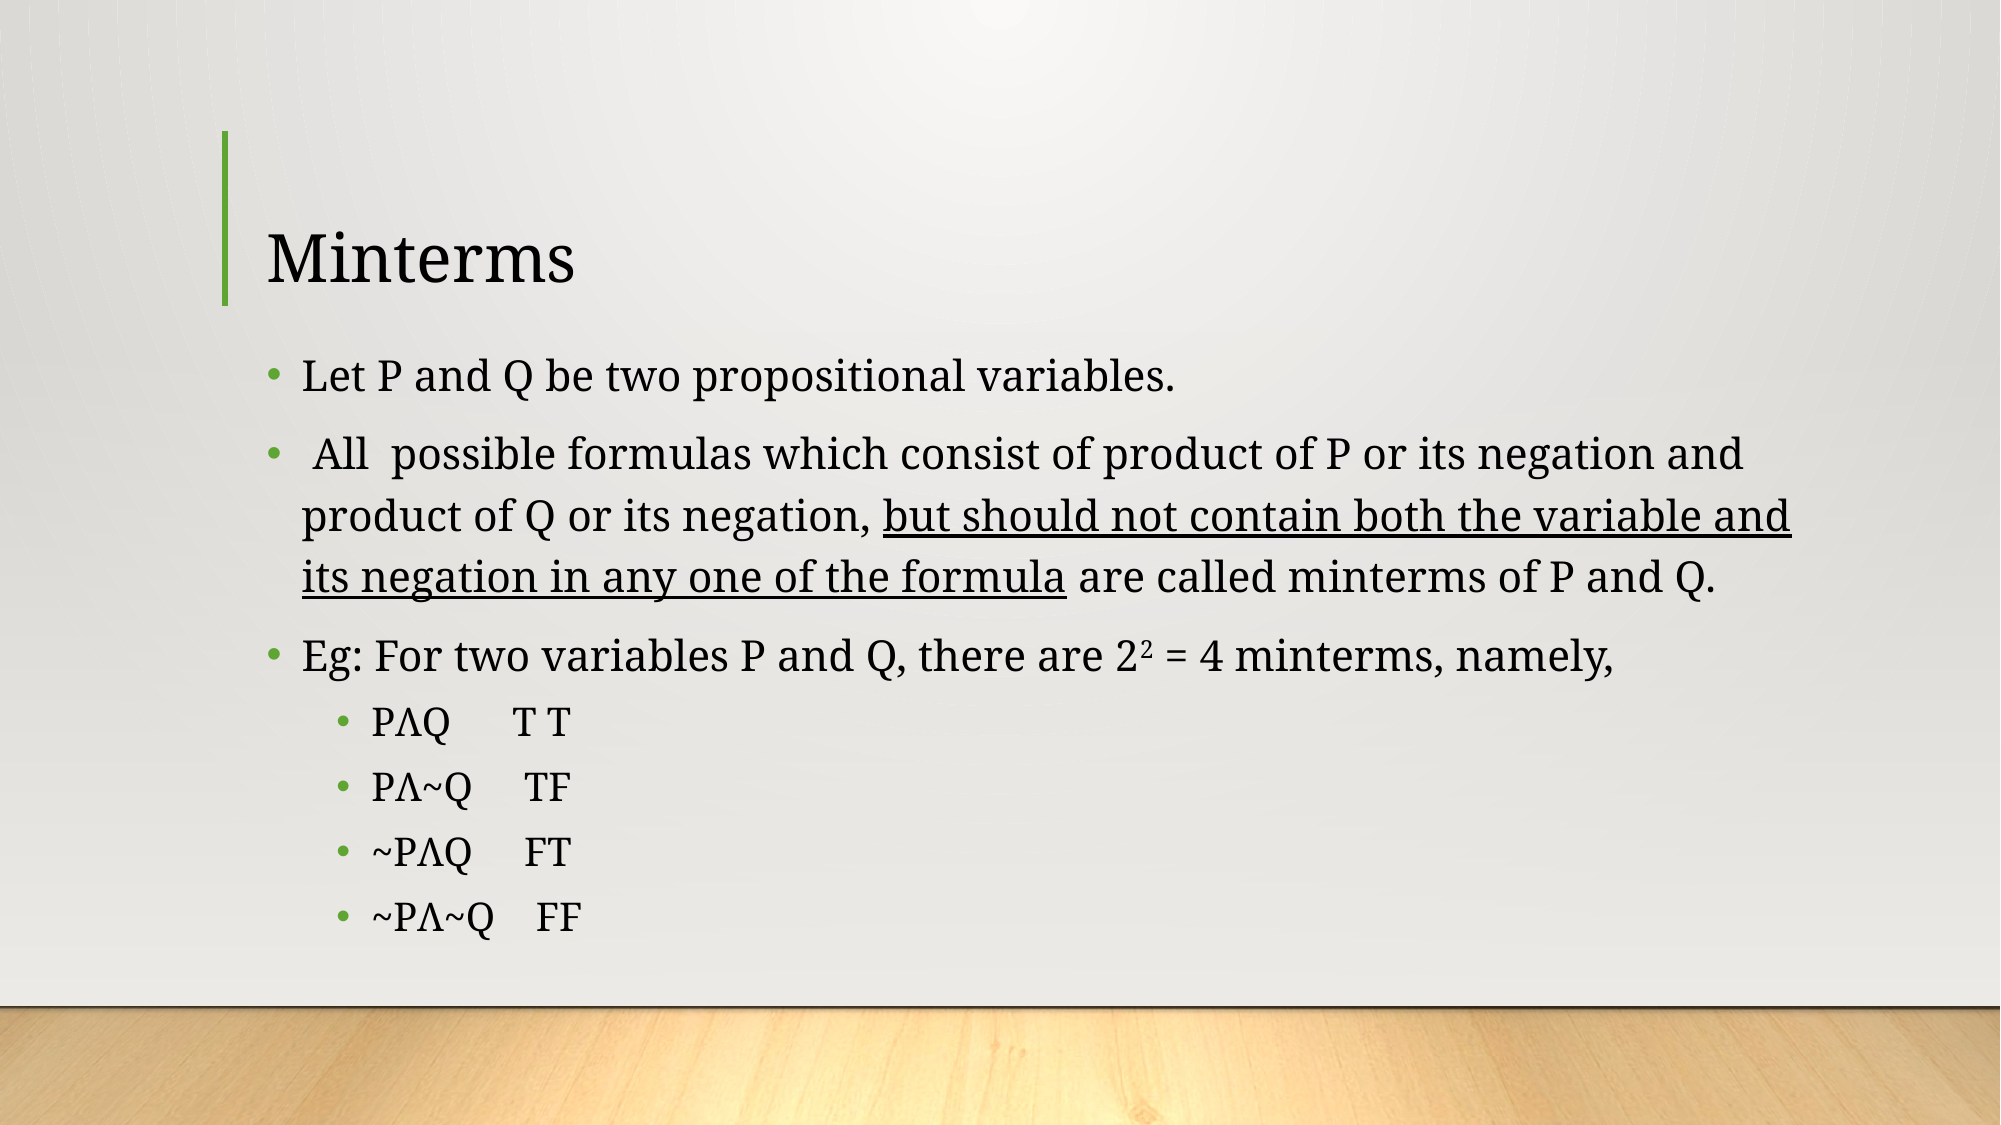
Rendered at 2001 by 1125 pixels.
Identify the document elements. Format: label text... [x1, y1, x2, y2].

list Let P and Q be two propositional variables. All possible formulas which consist of product of P or its negation and product of Q or its negation, but should not contain both the variable and its negation in any one of the formula are called minterms of P and Q. Eg: For two variables P and Q, there are 22 = 4 minterms, namely, PΛQ T T PΛ~Q TF ~PΛQ FT ~PΛ~Q FF [251, 330, 1814, 993]
picture [0, 1006, 2000, 1125]
title Minterms [251, 131, 1814, 305]
